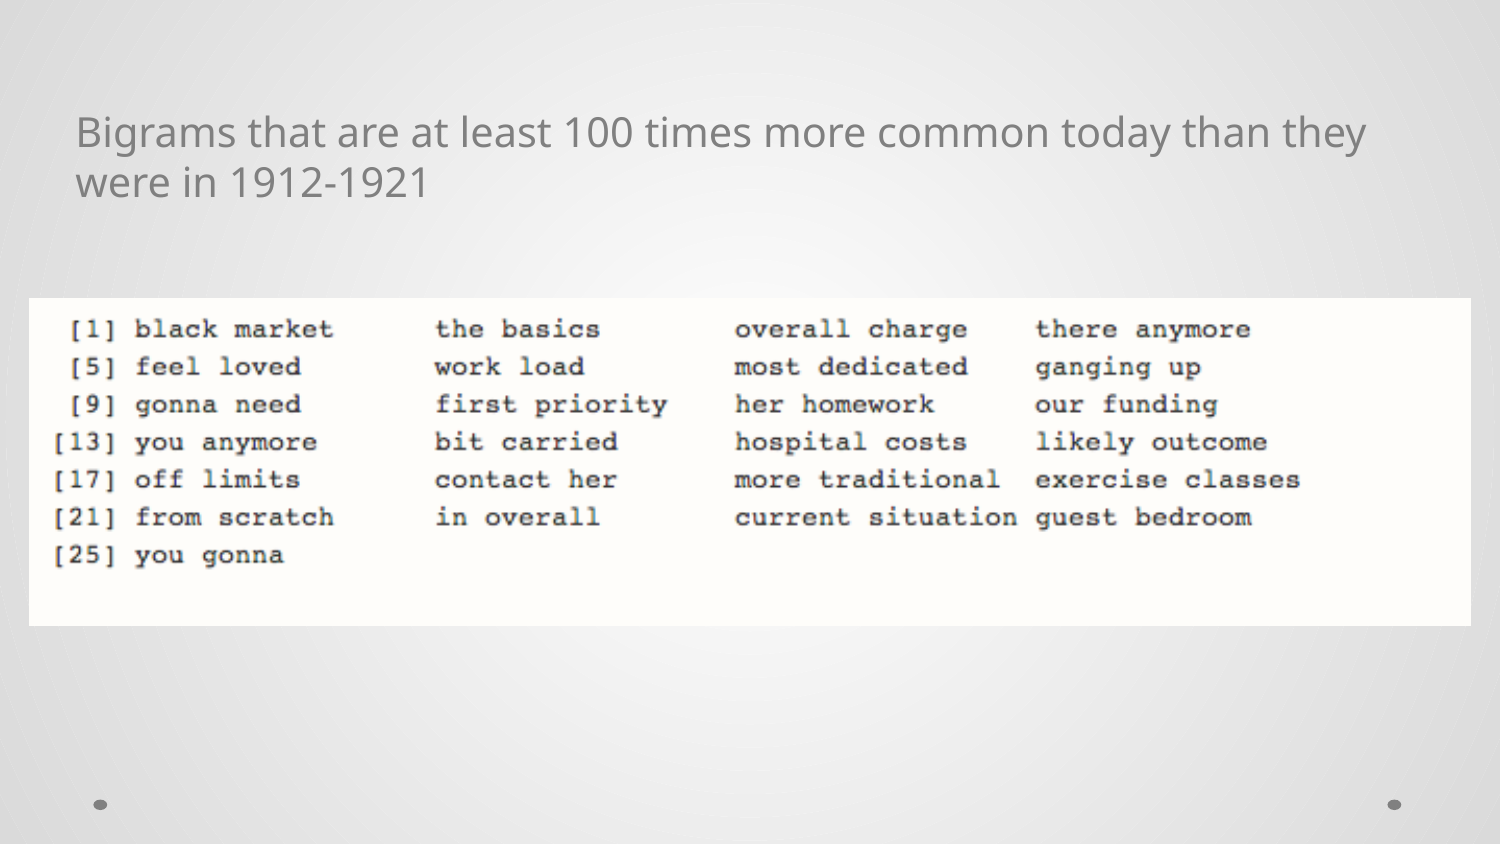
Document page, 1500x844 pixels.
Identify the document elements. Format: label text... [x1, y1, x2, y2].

list Bigrams that are at least 100 times more common today than they were in 1912-1921 [60, 98, 1411, 215]
picture [28, 298, 1471, 626]
